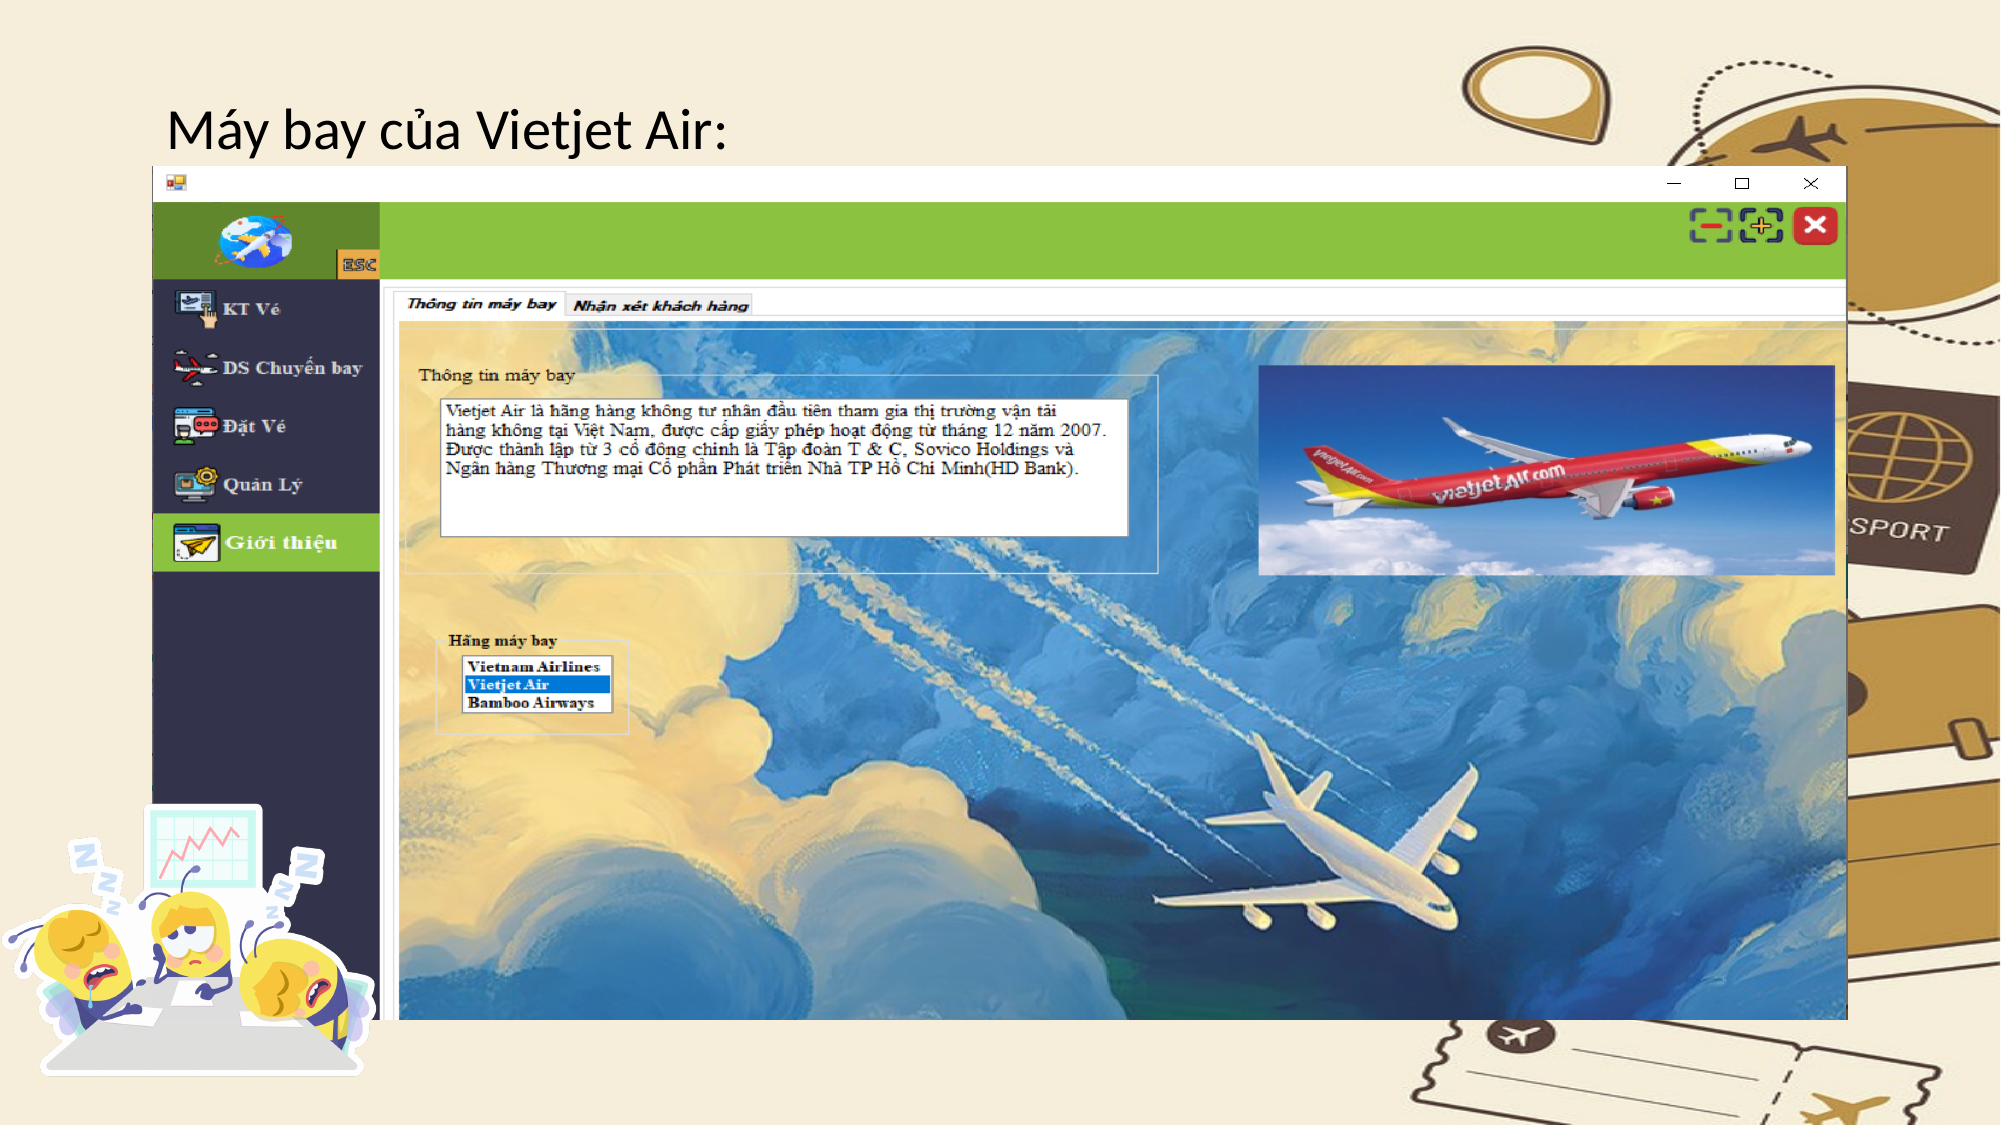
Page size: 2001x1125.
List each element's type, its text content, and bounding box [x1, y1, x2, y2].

text_box Máy bay của Vietjet Air: [152, 79, 755, 166]
picture [0, 166, 1848, 1125]
